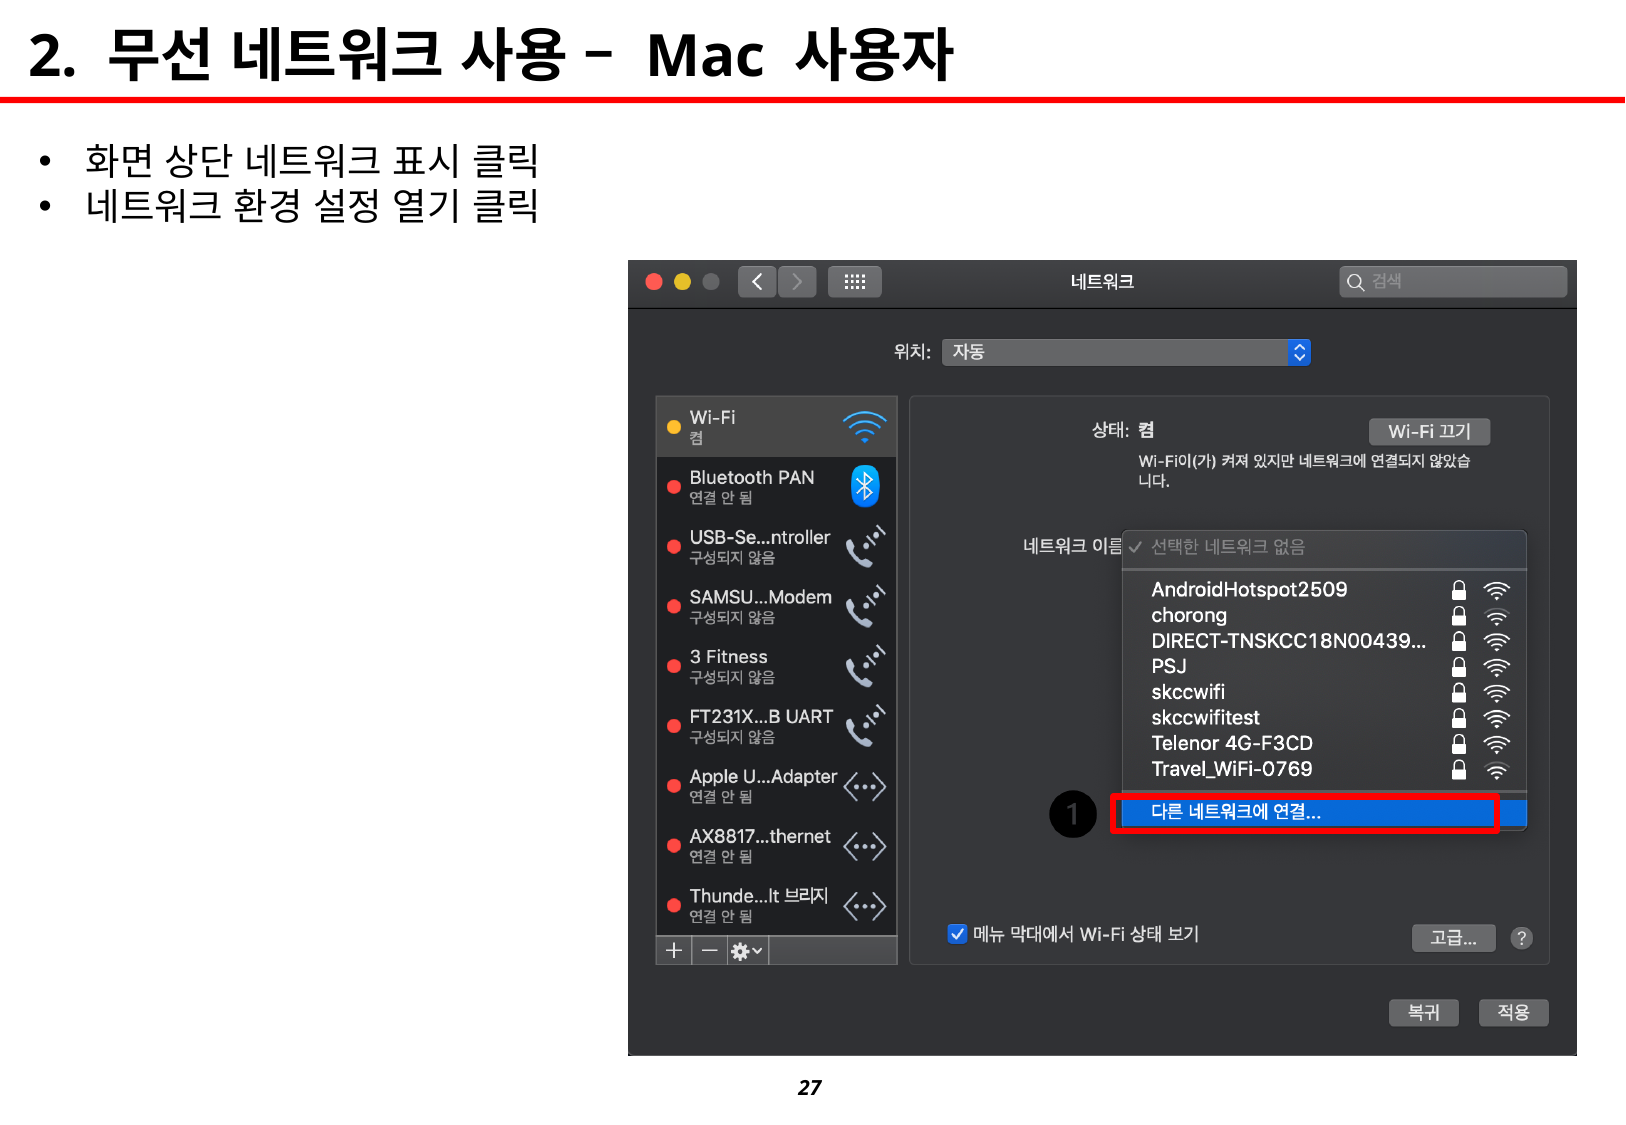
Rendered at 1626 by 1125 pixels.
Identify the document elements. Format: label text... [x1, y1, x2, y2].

text_box 화면 상단 네트워크 표시 클릭 네트워크 환경 설정 열기 클릭 [24, 131, 1577, 236]
picture [628, 260, 1577, 1057]
